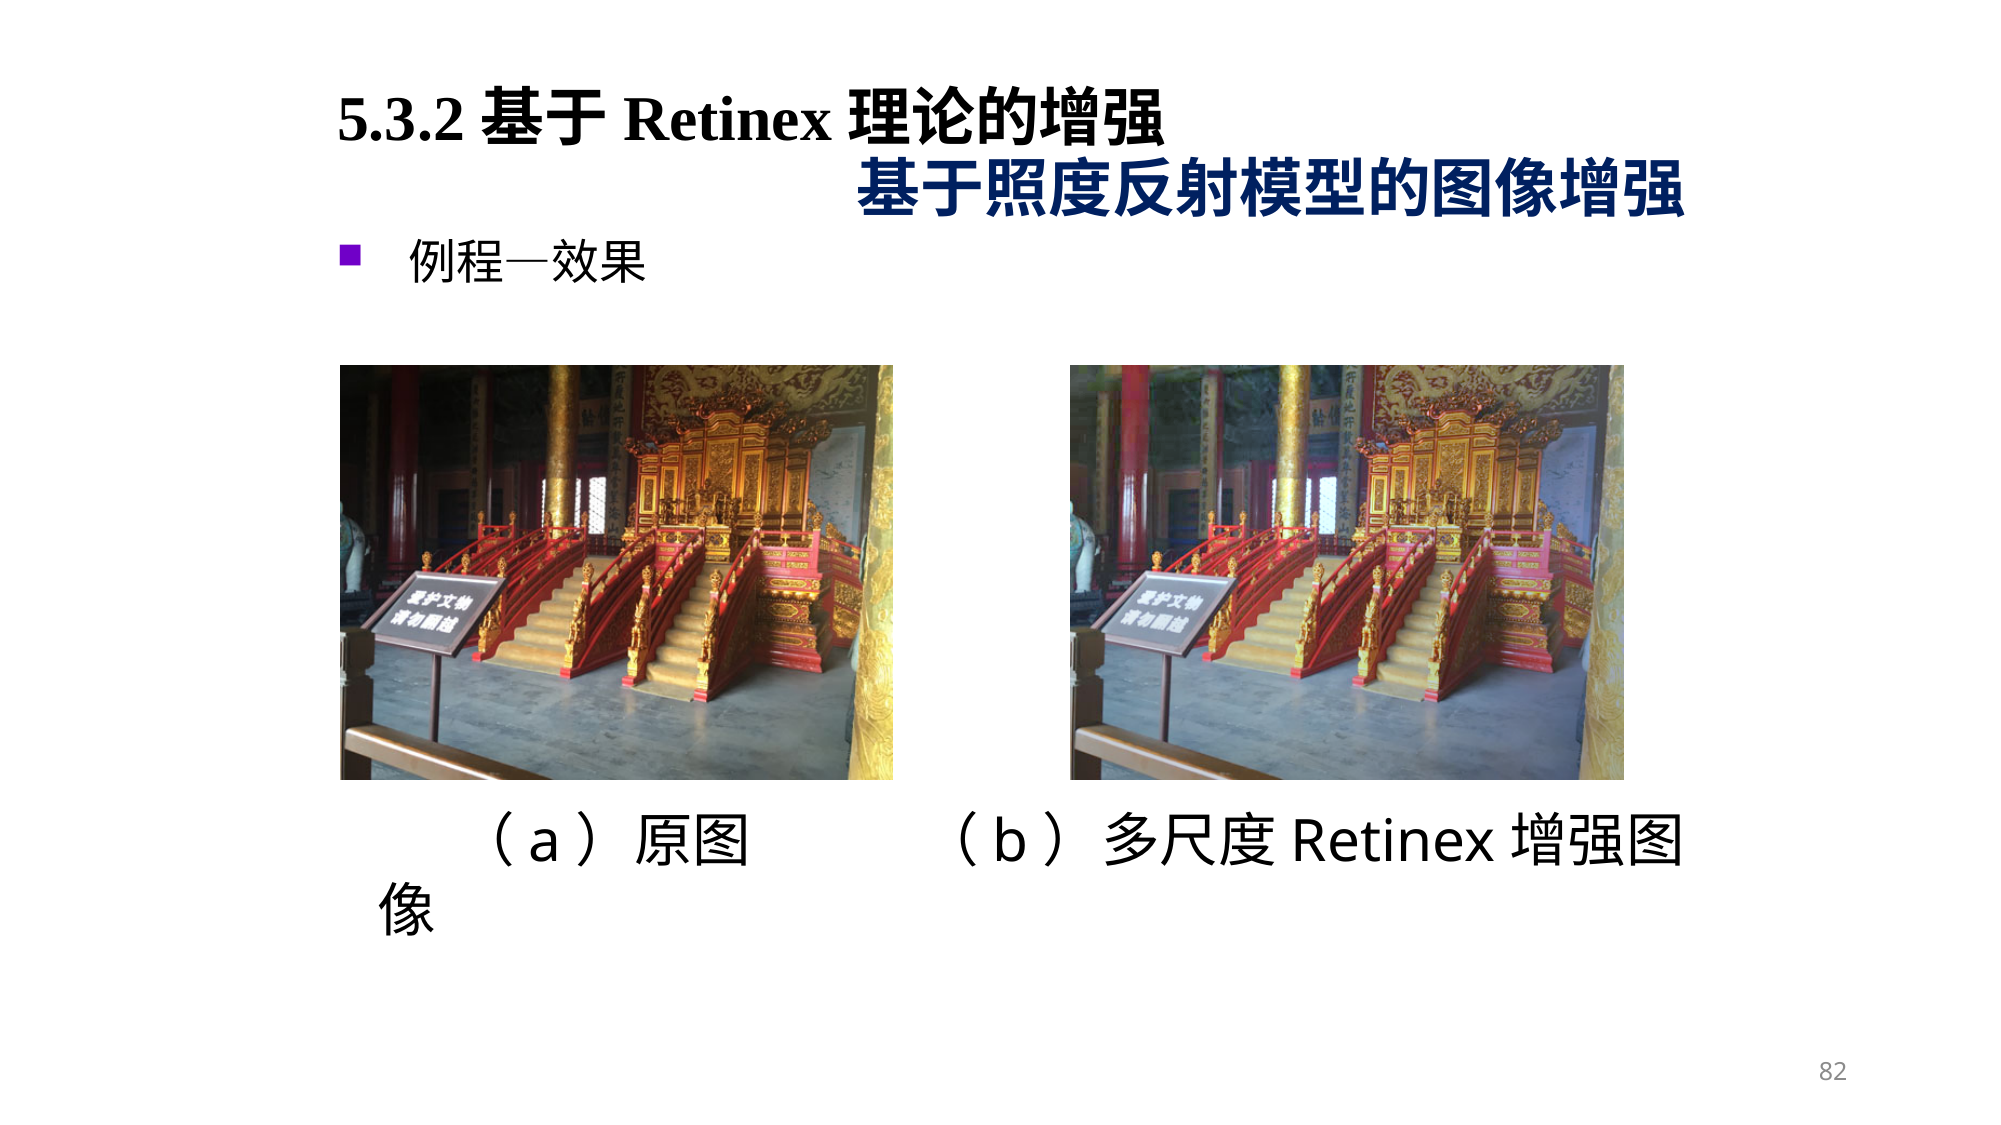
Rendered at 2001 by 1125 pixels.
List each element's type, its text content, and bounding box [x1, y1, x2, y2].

picture [340, 365, 893, 781]
slide_number 82 [1412, 1042, 1863, 1103]
text_box 例程—效果 [322, 224, 1615, 297]
text_box 5.3.2基于Retinex理论的增强 [322, 50, 1219, 180]
text_box 基于照度反射模型的图像增强 [856, 153, 1700, 219]
text_box （a）原图 （b）多尺度Retinex增强图像 [362, 795, 1703, 951]
picture [1070, 365, 1624, 781]
